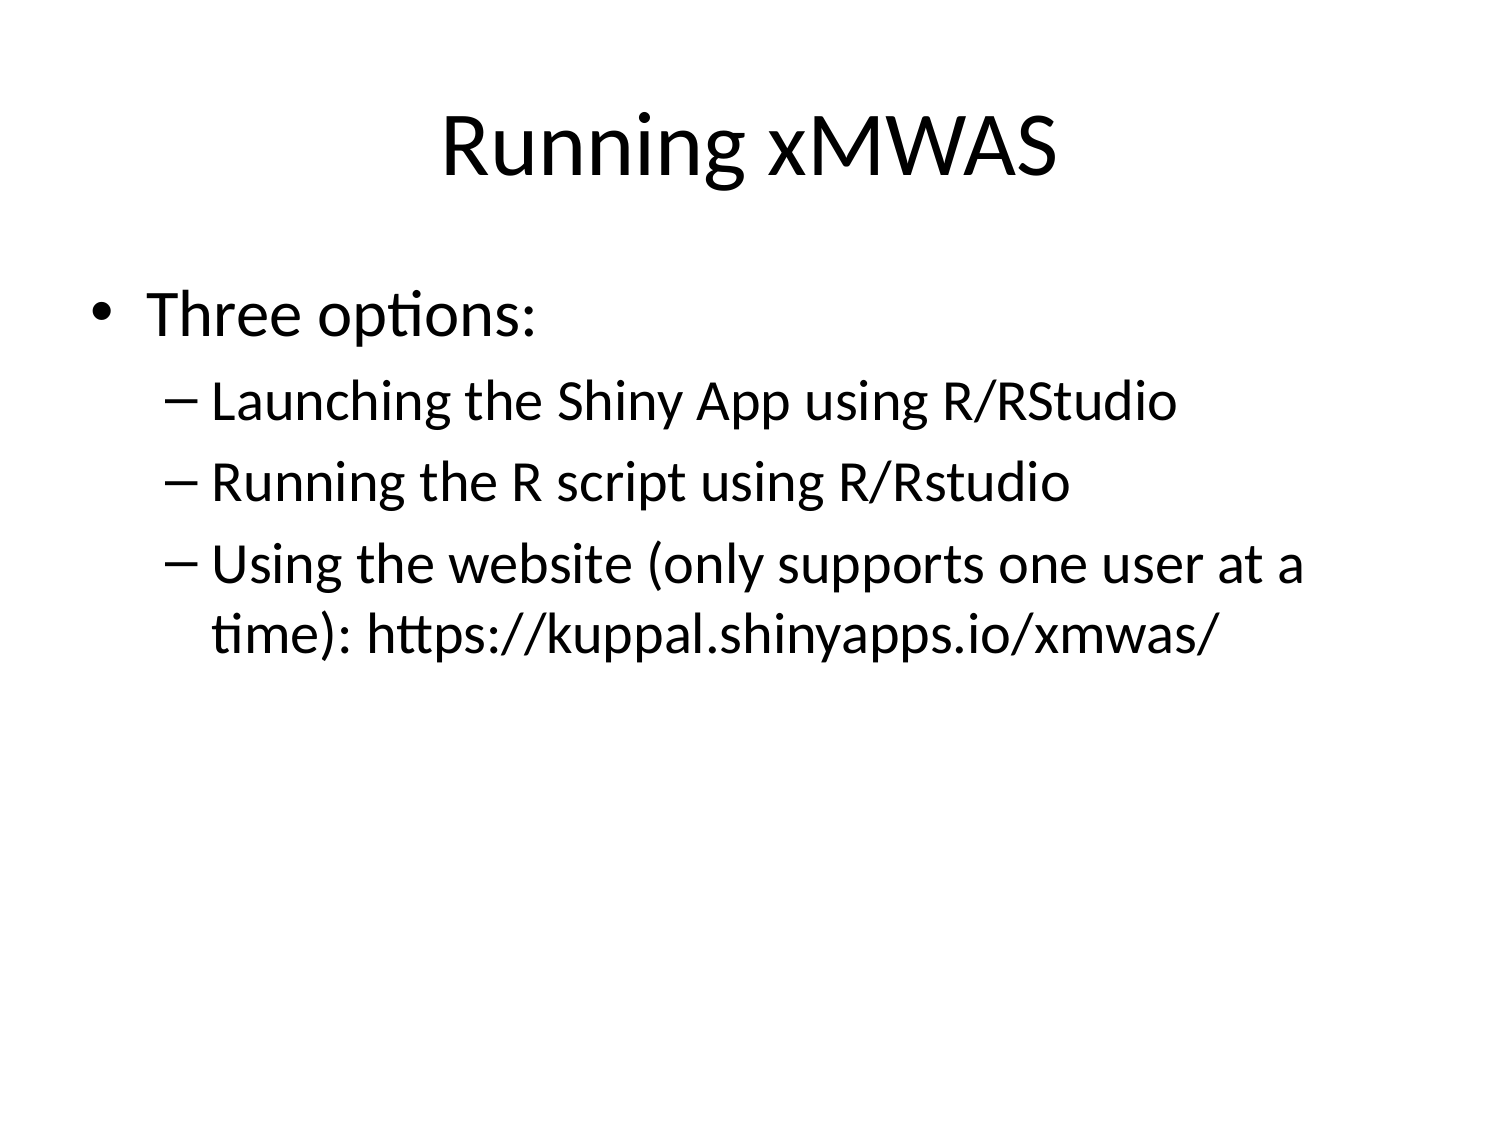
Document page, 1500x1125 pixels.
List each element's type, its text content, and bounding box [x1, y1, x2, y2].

list Three options: Launching the Shiny App using R/RStudio Running the R script using R/Rstudio Using the website (only supports one user at a time): https://kuppal.shinyapps.io/xmwas/ [75, 262, 1425, 1005]
title Running xMWAS [75, 45, 1425, 233]
